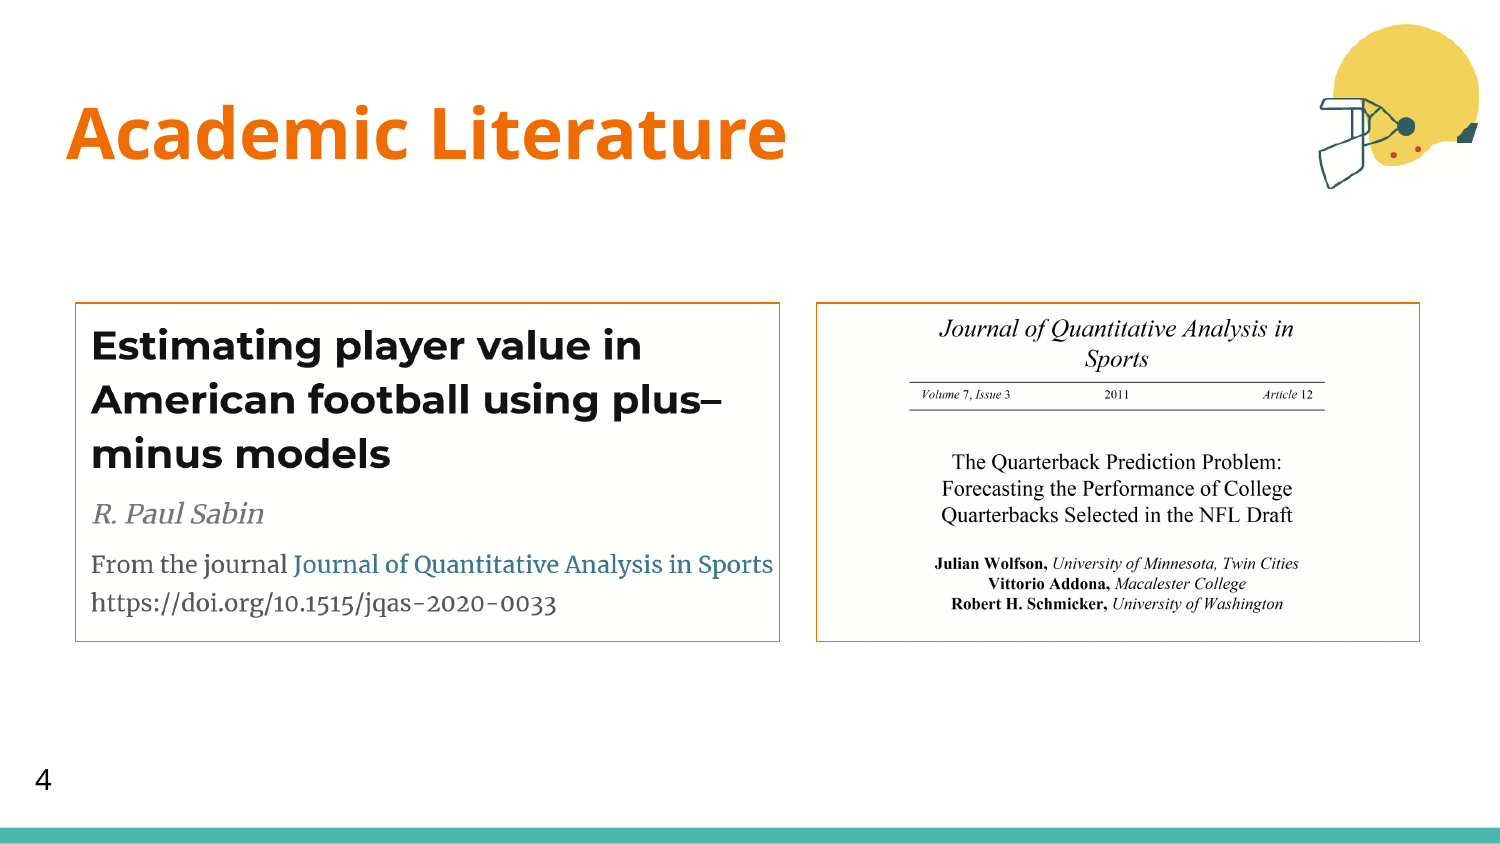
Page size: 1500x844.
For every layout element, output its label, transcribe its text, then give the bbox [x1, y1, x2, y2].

picture [1318, 23, 1479, 190]
picture [75, 303, 780, 641]
picture [816, 303, 1420, 641]
text_box 4 [19, 746, 106, 812]
title Academic Literature [51, 72, 1313, 189]
